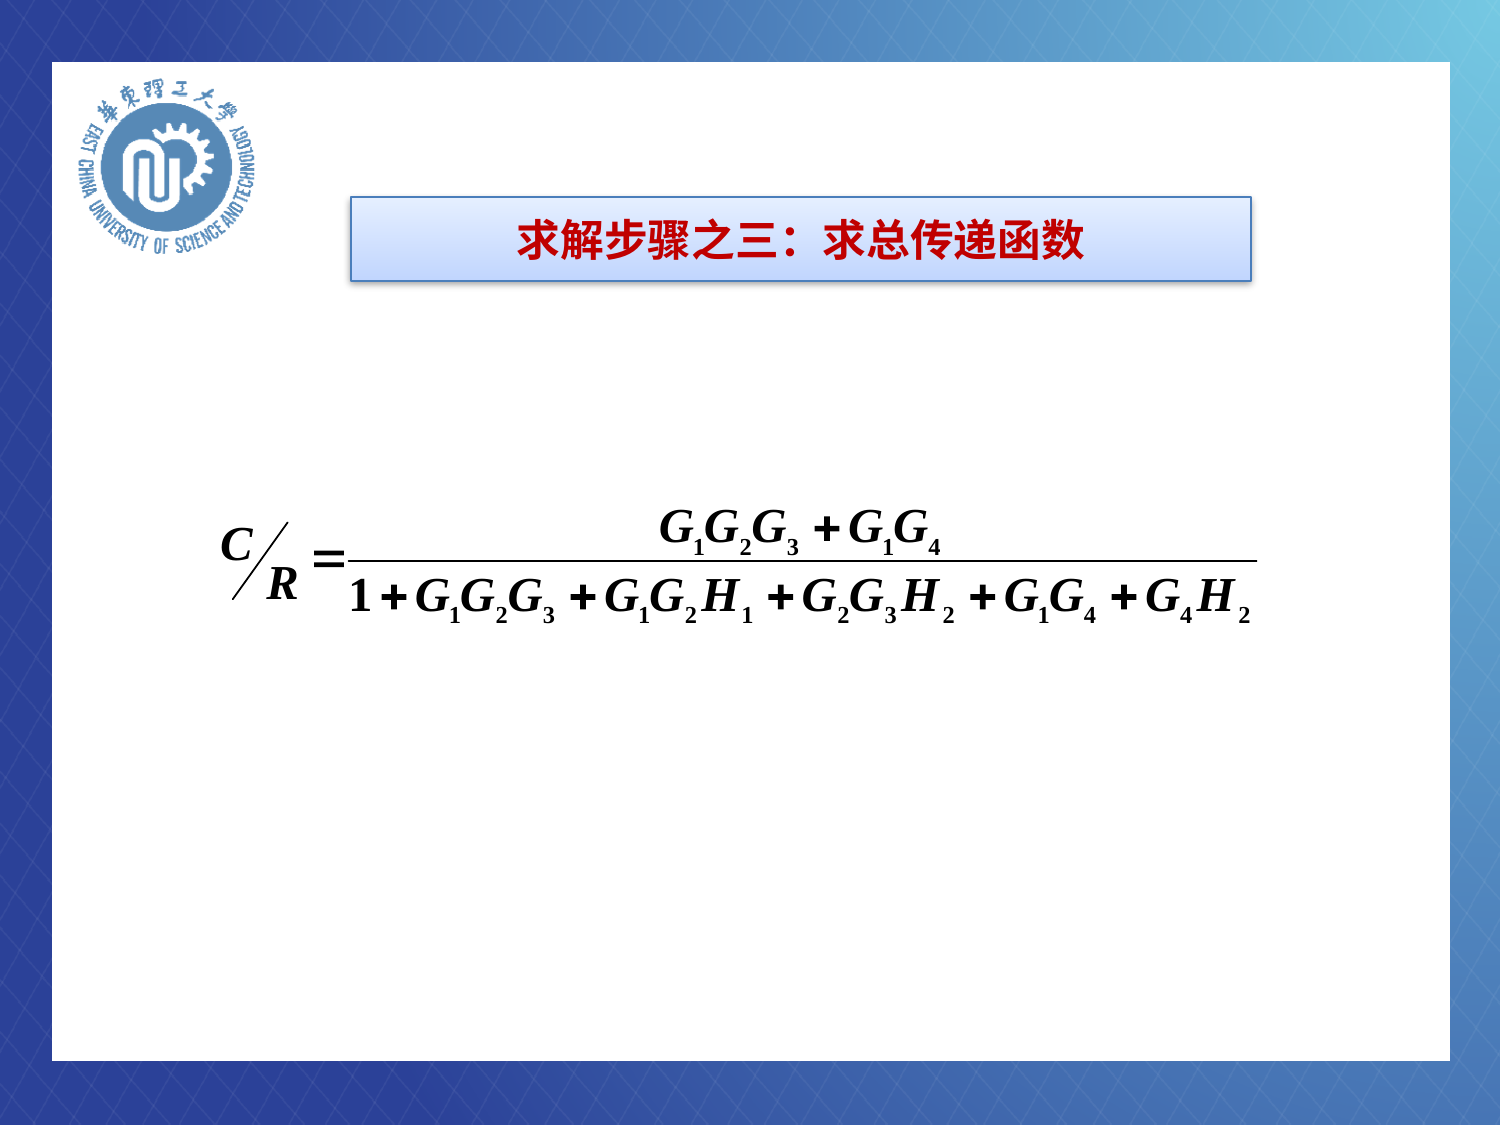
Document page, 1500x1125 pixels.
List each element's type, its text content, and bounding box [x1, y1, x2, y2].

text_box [215, 496, 1266, 633]
title 求解步骤之三：求总传递函数 [350, 196, 1252, 282]
picture [0, 0, 1500, 1125]
